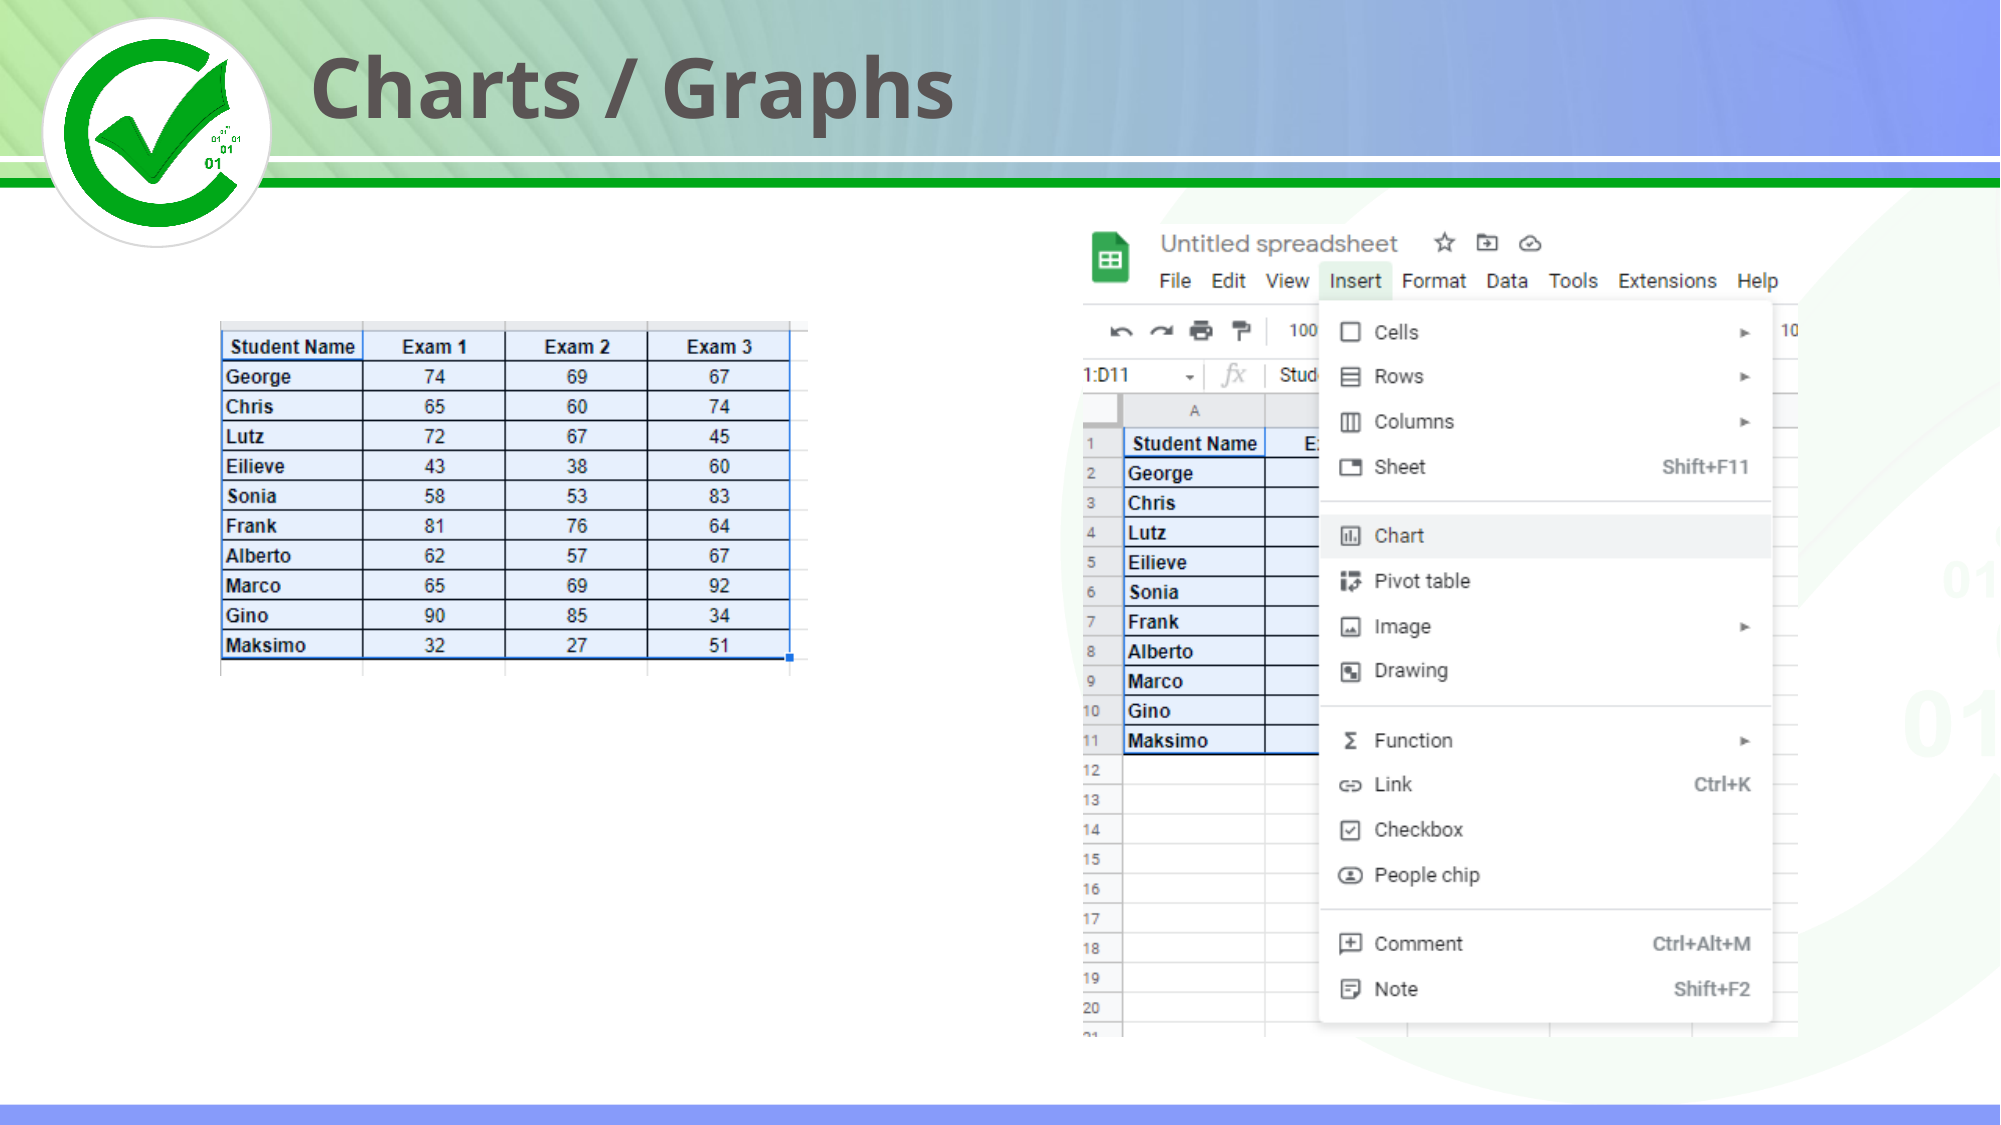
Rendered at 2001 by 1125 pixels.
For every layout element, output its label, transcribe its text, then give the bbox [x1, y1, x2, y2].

picture [220, 321, 808, 676]
list Charts / Graphs [294, 39, 1936, 148]
picture [0, 0, 2001, 1105]
picture [0, 163, 50, 178]
